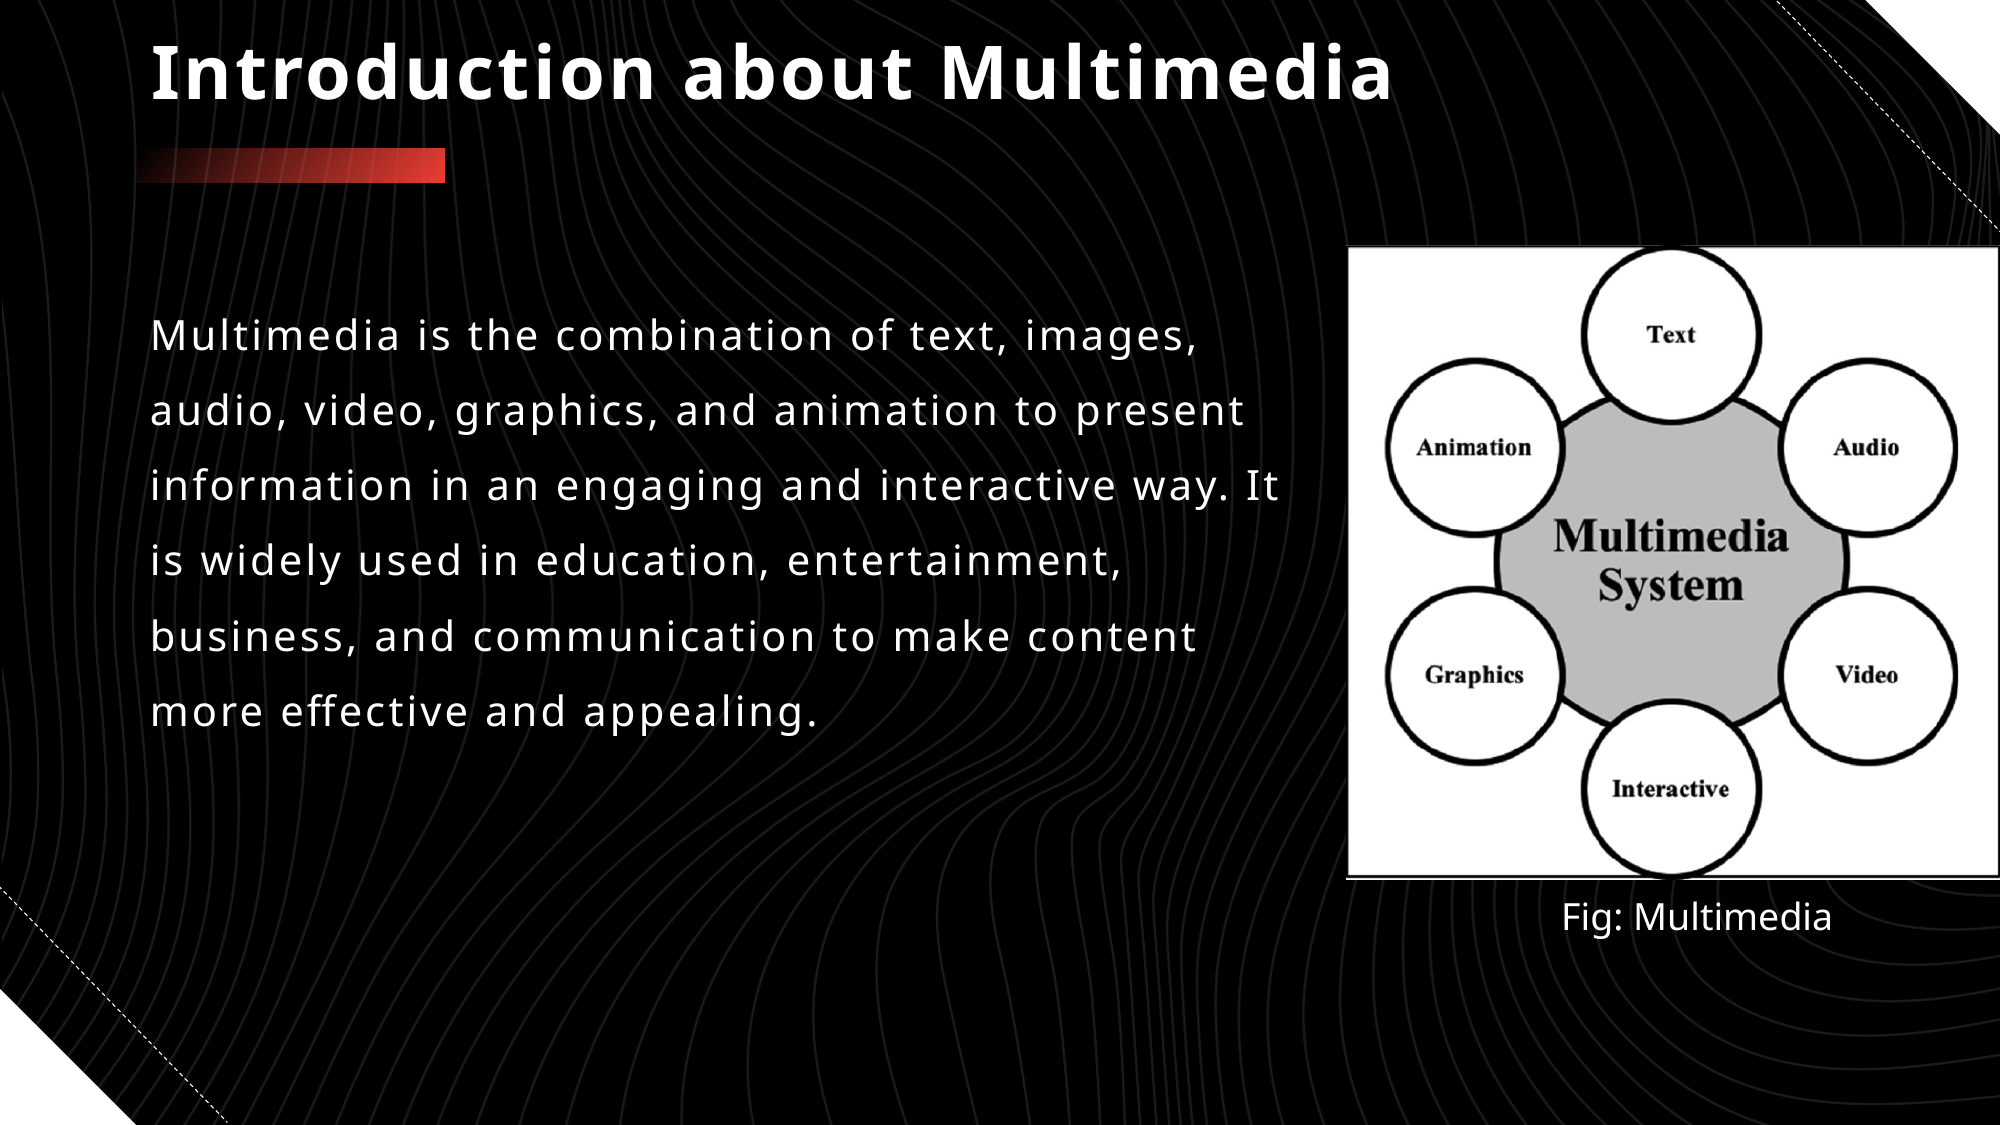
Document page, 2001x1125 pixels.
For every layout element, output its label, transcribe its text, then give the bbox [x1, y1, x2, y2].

list Multimedia is the combination of text, images, audio, video, graphics, and animation to present information in an engaging and interactive way. It is widely used in education, entertainment, business, and communication to make content more effective and appealing. [134, 276, 1346, 1014]
text_box Fig: Multimedia [1546, 886, 1884, 946]
title Introduction about Multimedia [136, 27, 1863, 124]
picture [1345, 245, 2000, 880]
